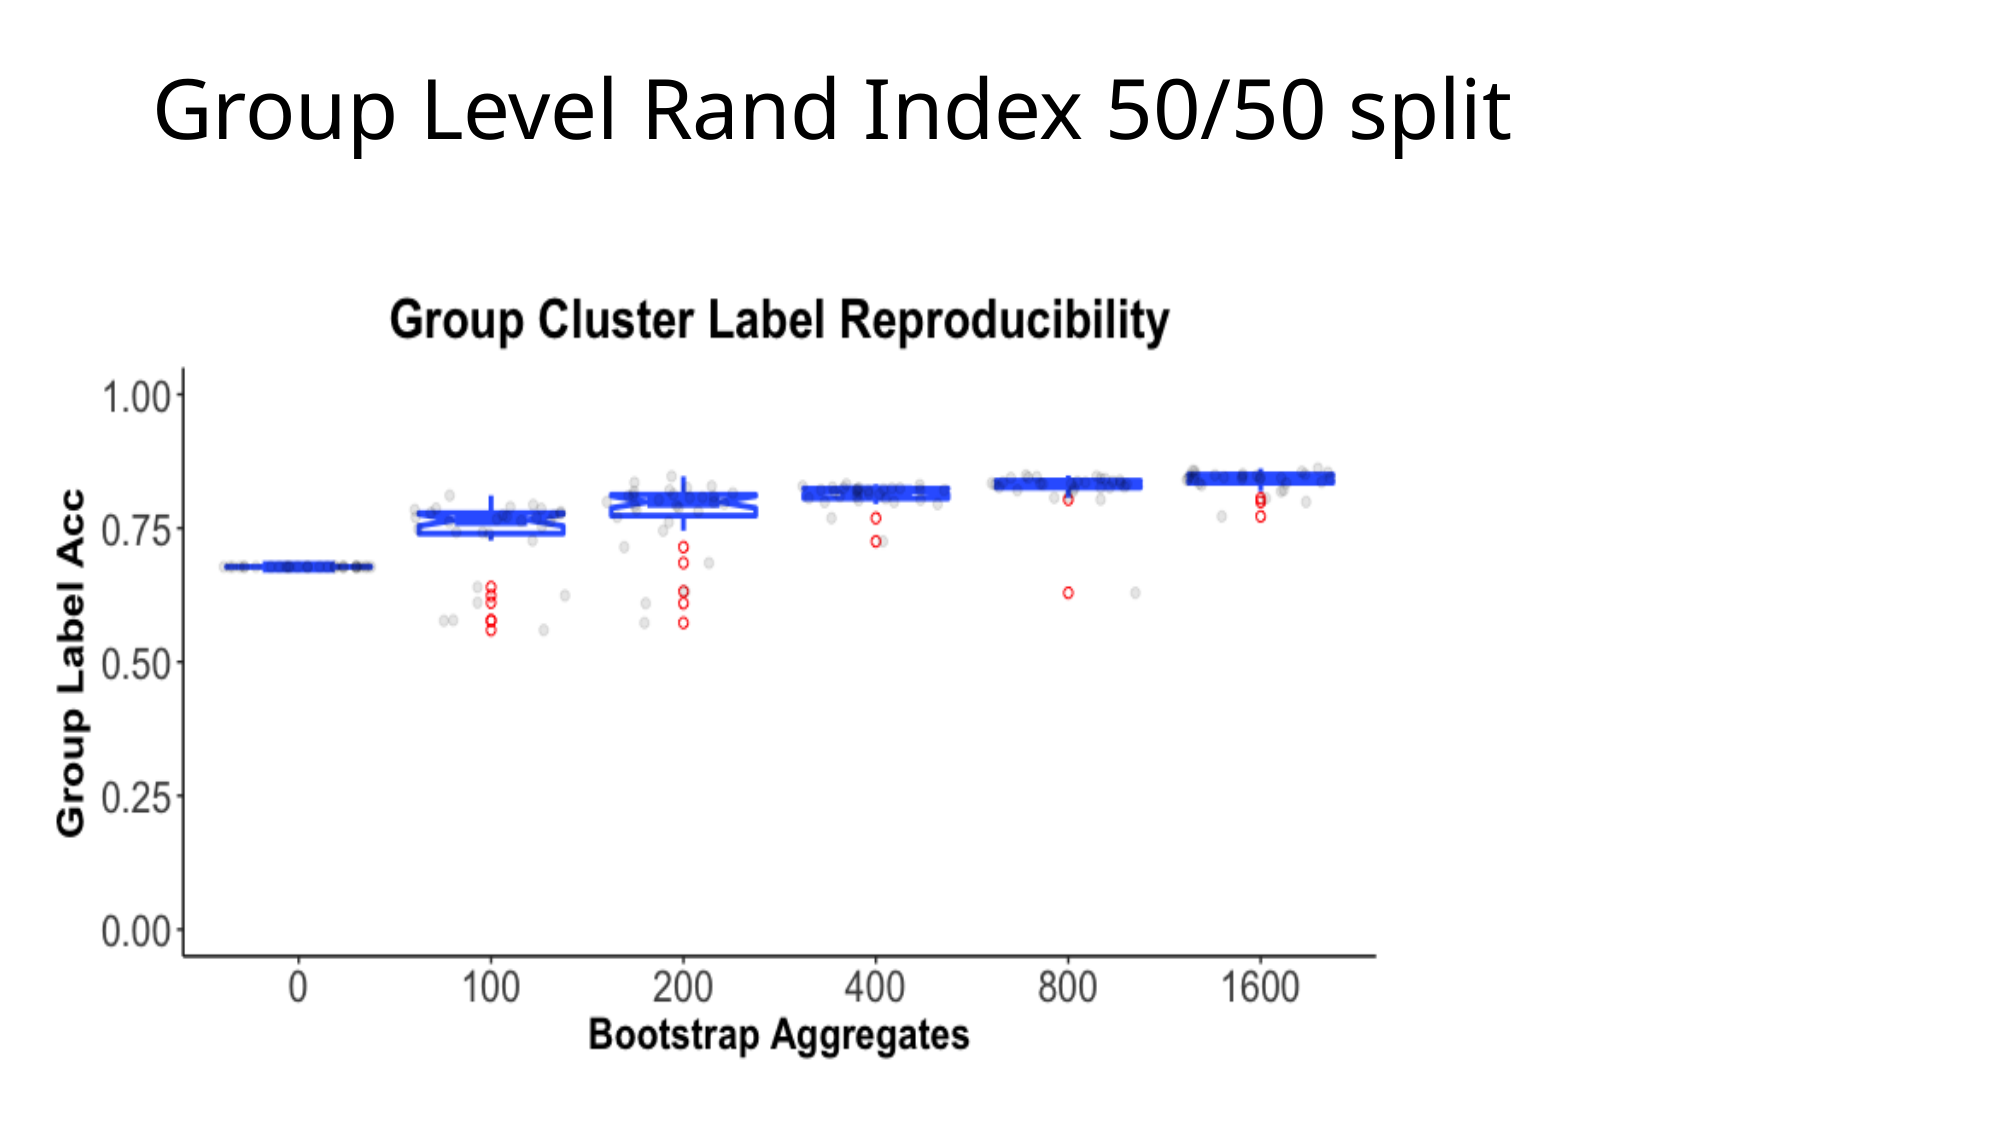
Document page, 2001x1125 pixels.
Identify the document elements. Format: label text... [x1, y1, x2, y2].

picture [45, 289, 1389, 1070]
text_box Group Level Rand Index 50/50 split [137, 59, 1961, 278]
